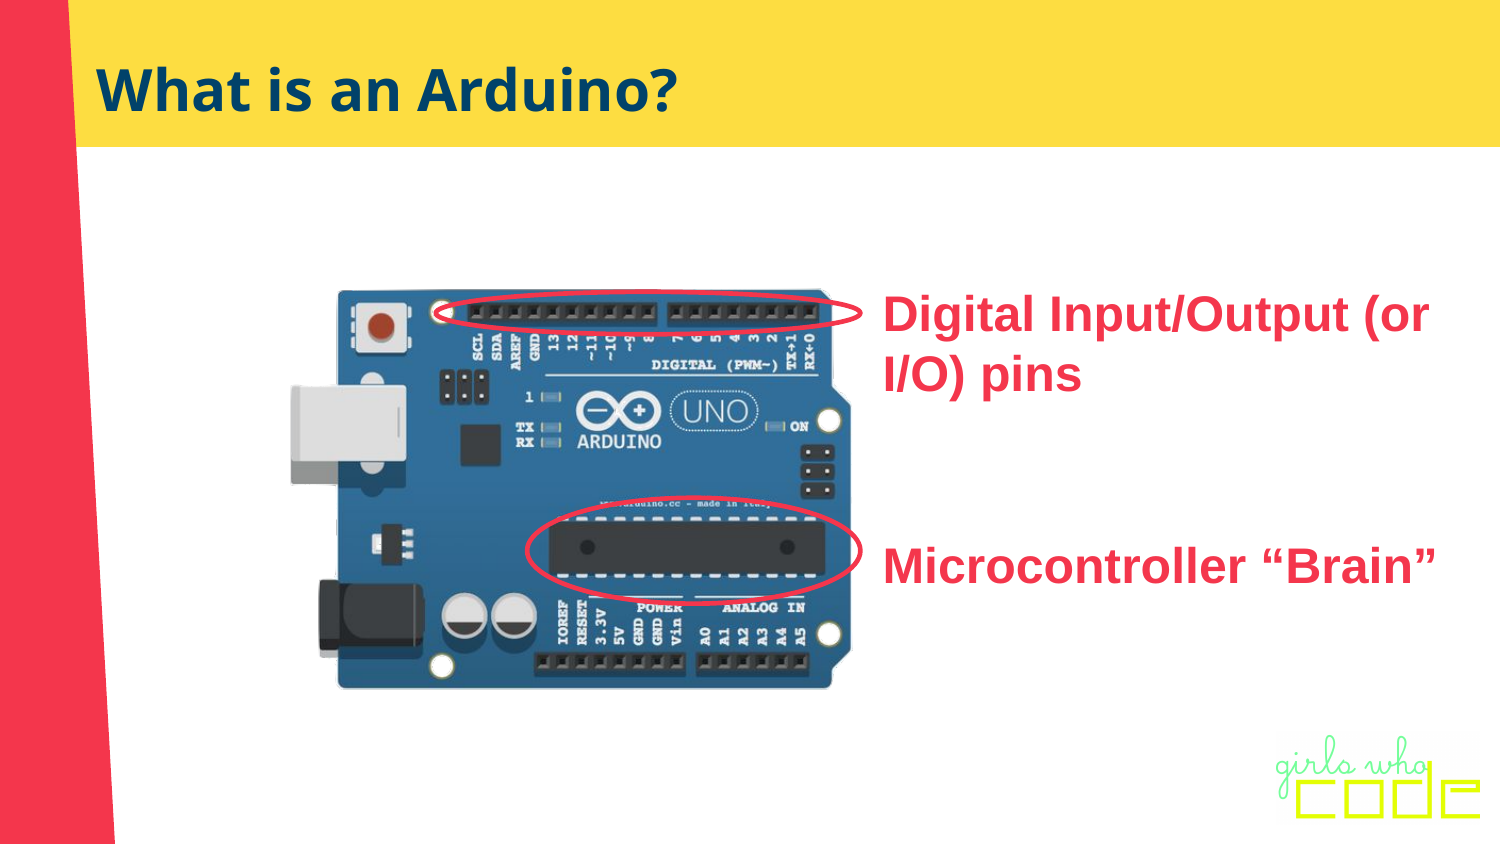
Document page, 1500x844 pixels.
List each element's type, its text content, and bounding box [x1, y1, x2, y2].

picture [259, 282, 919, 708]
text_box [127, 122, 1459, 825]
text_box [69, 0, 1500, 147]
text_box [0, 0, 115, 844]
text_box Microcontroller “Brain” [923, 518, 1475, 625]
text_box What is an Arduino? [81, 38, 1480, 133]
picture [1276, 730, 1480, 826]
text_box Digital Input/Output (or I/O) pins [867, 266, 1449, 389]
